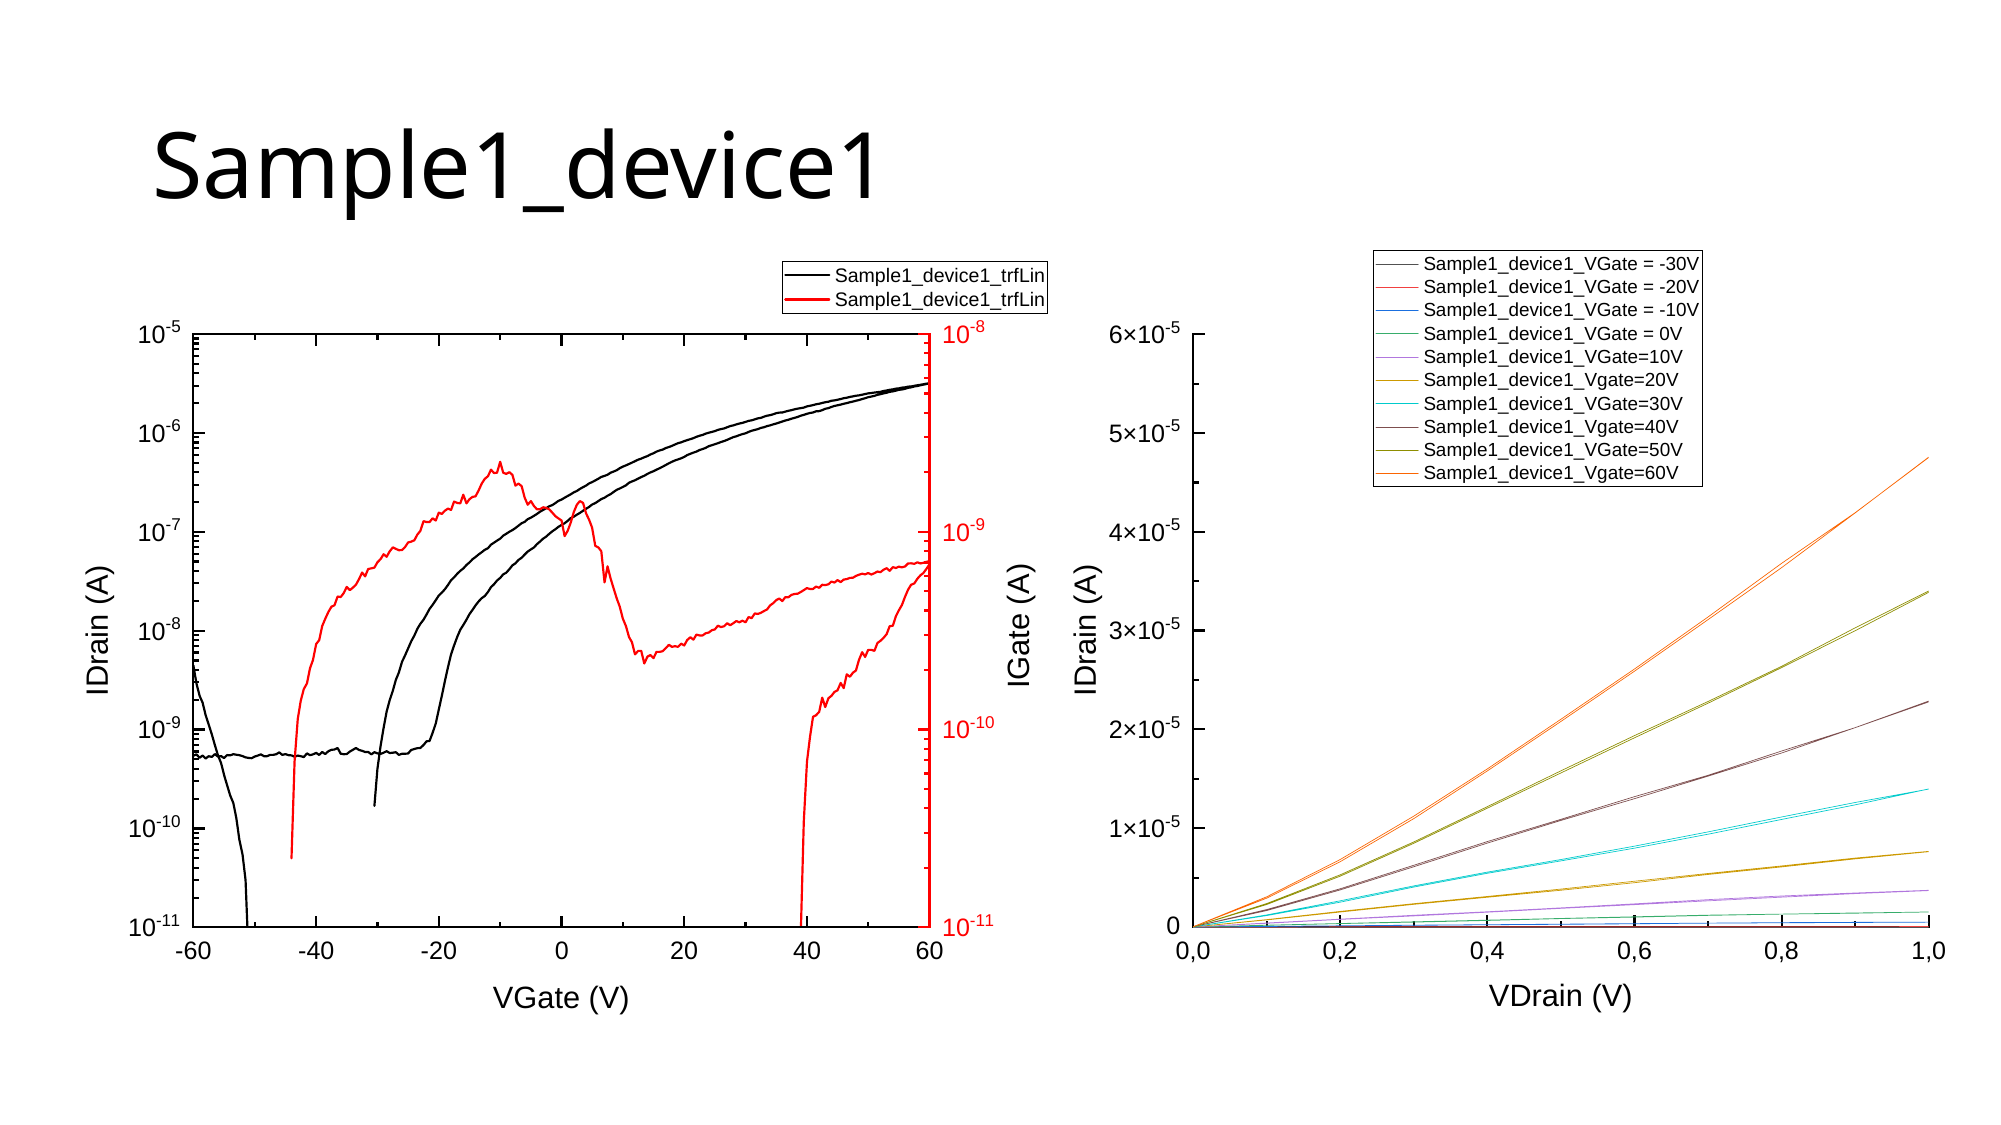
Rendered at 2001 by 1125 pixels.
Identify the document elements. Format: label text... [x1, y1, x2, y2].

title Sample1_device1 [137, 59, 1863, 238]
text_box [0, 238, 999, 1066]
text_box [999, 238, 2000, 1066]
